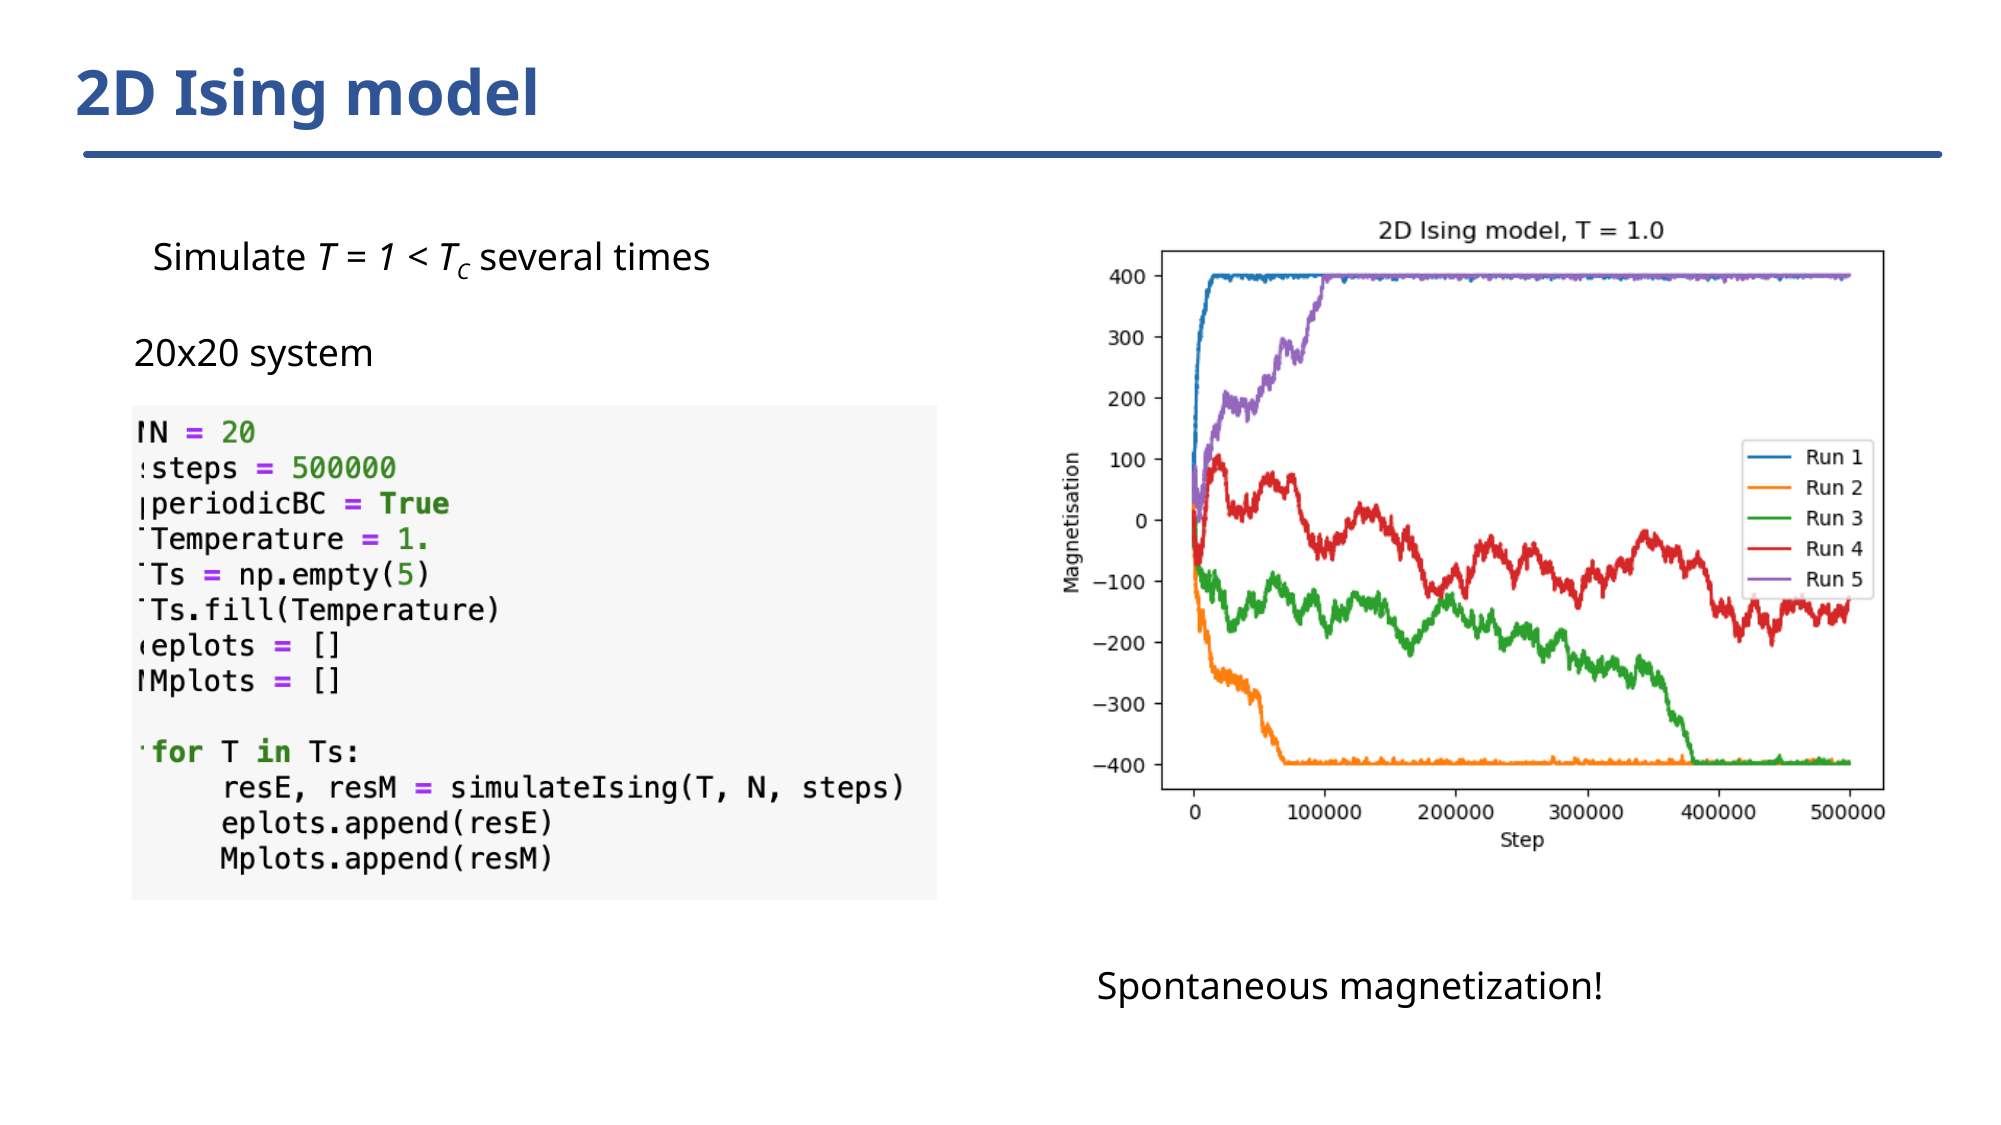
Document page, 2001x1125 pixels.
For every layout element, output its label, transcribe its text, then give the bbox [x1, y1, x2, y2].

picture [132, 405, 937, 900]
text_box Simulate T = 1 < TC several times [138, 225, 726, 292]
picture [1048, 207, 1902, 866]
text_box Spontaneous magnetization! [1082, 955, 1619, 1015]
text_box 20x20 system [119, 321, 390, 381]
title 2D Ising model [60, 0, 1940, 192]
